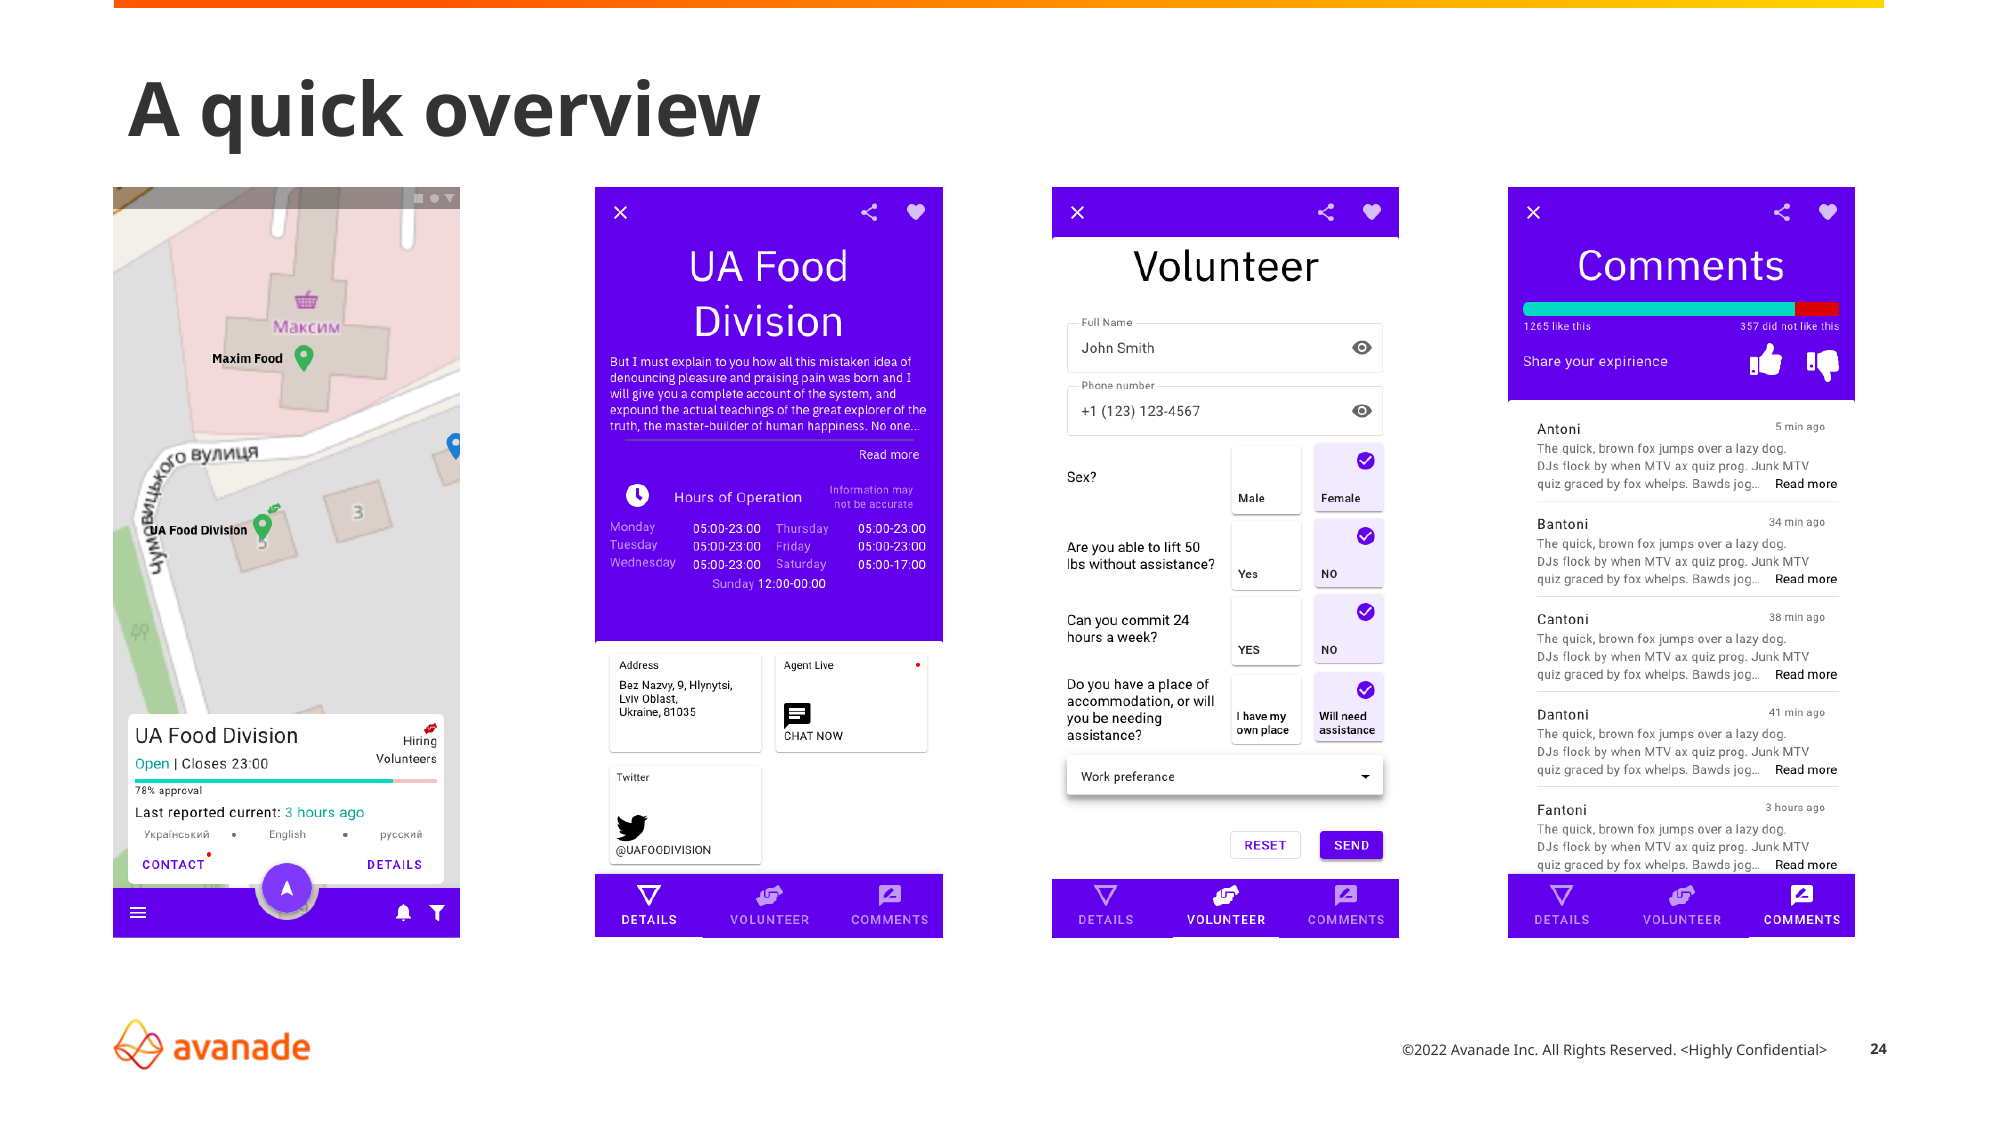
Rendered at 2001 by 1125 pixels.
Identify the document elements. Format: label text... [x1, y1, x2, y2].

picture [595, 187, 943, 938]
picture [1051, 187, 1399, 938]
picture [113, 187, 460, 938]
picture [1508, 187, 1855, 938]
picture [93, 999, 339, 1090]
title A quick overview [113, 64, 1883, 228]
